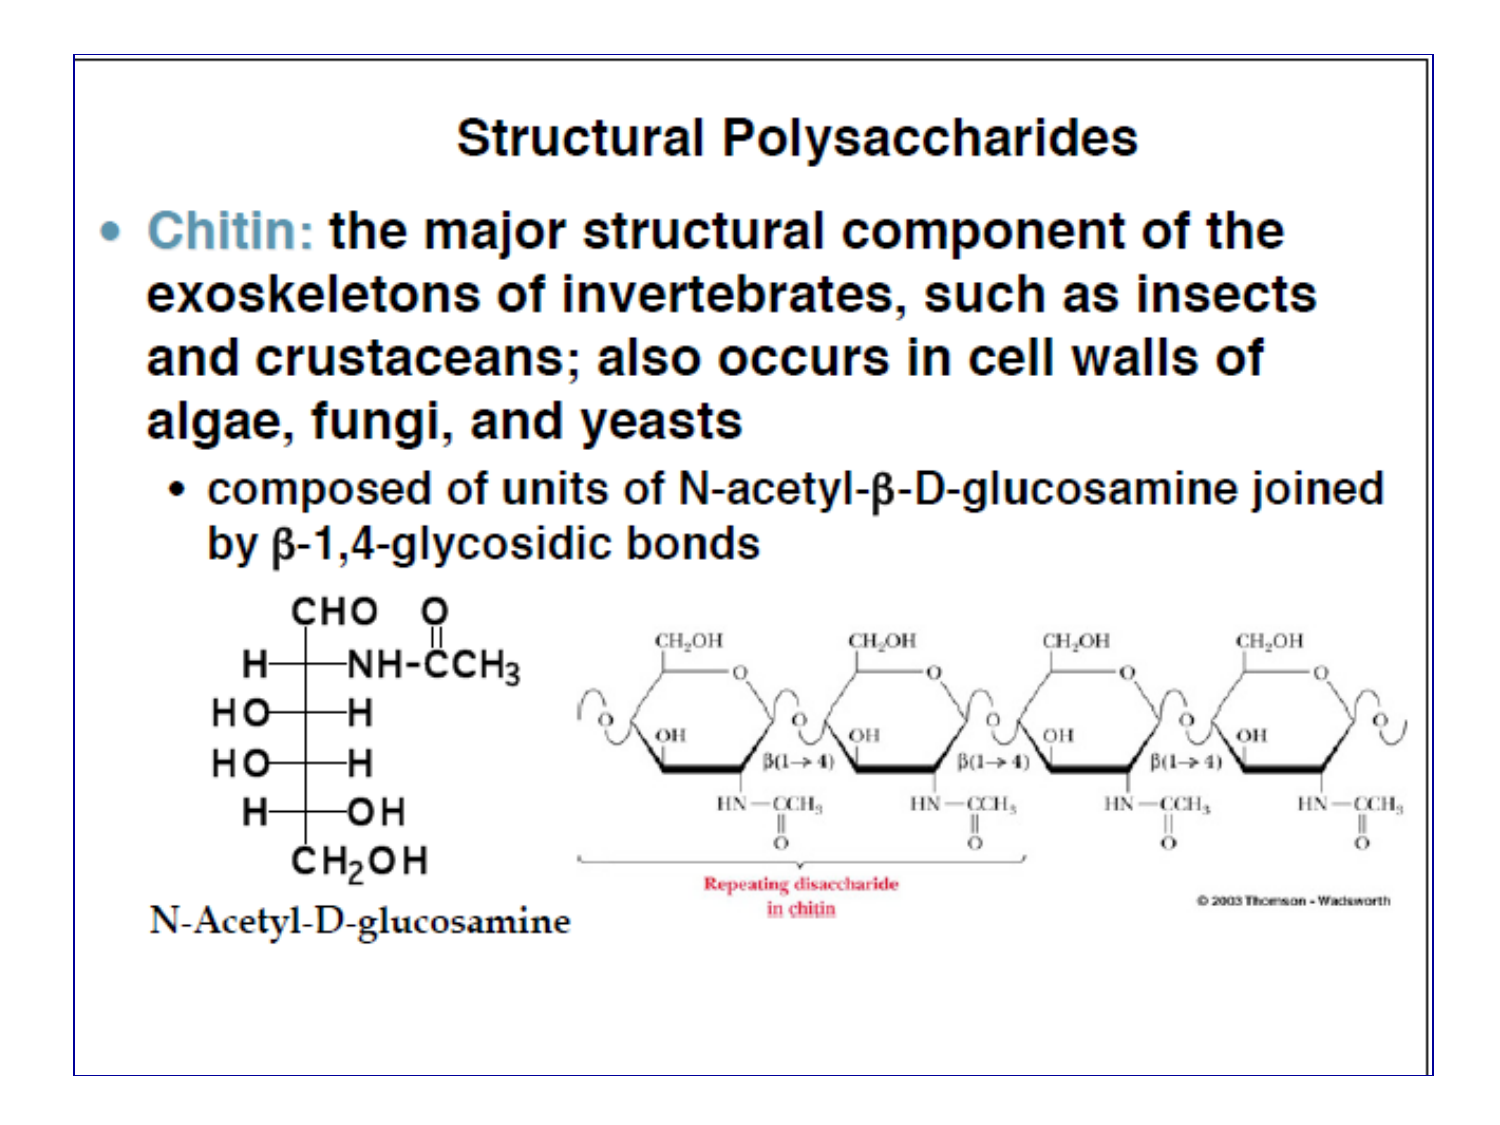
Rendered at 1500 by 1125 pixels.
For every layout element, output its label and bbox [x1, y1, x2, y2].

picture [74, 55, 1433, 1076]
